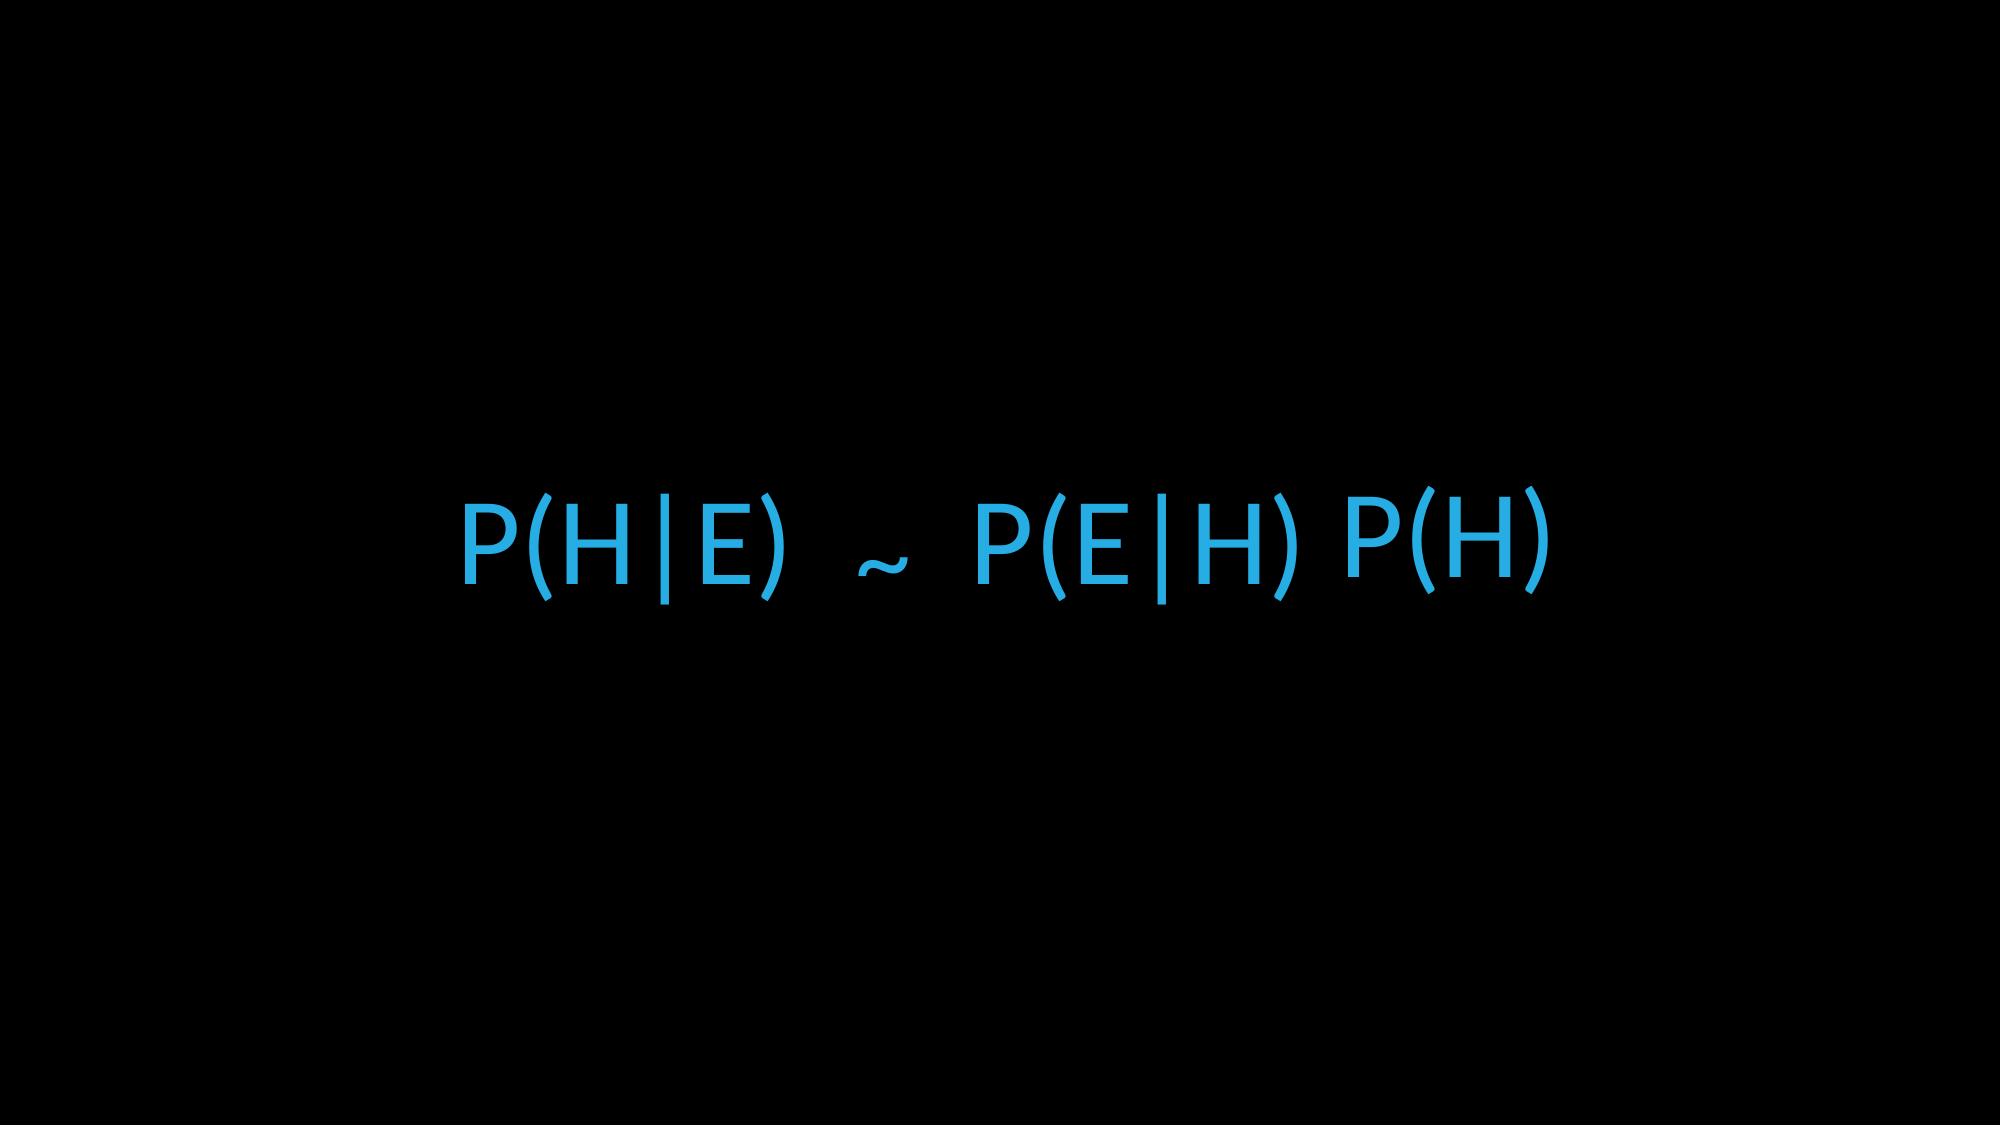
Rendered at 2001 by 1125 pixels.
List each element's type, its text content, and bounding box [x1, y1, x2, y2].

text_box P(H|E) [441, 452, 809, 618]
text_box P(E|H) [955, 452, 1322, 618]
text_box ~ [840, 478, 927, 628]
text_box P(H) [1324, 444, 1574, 610]
